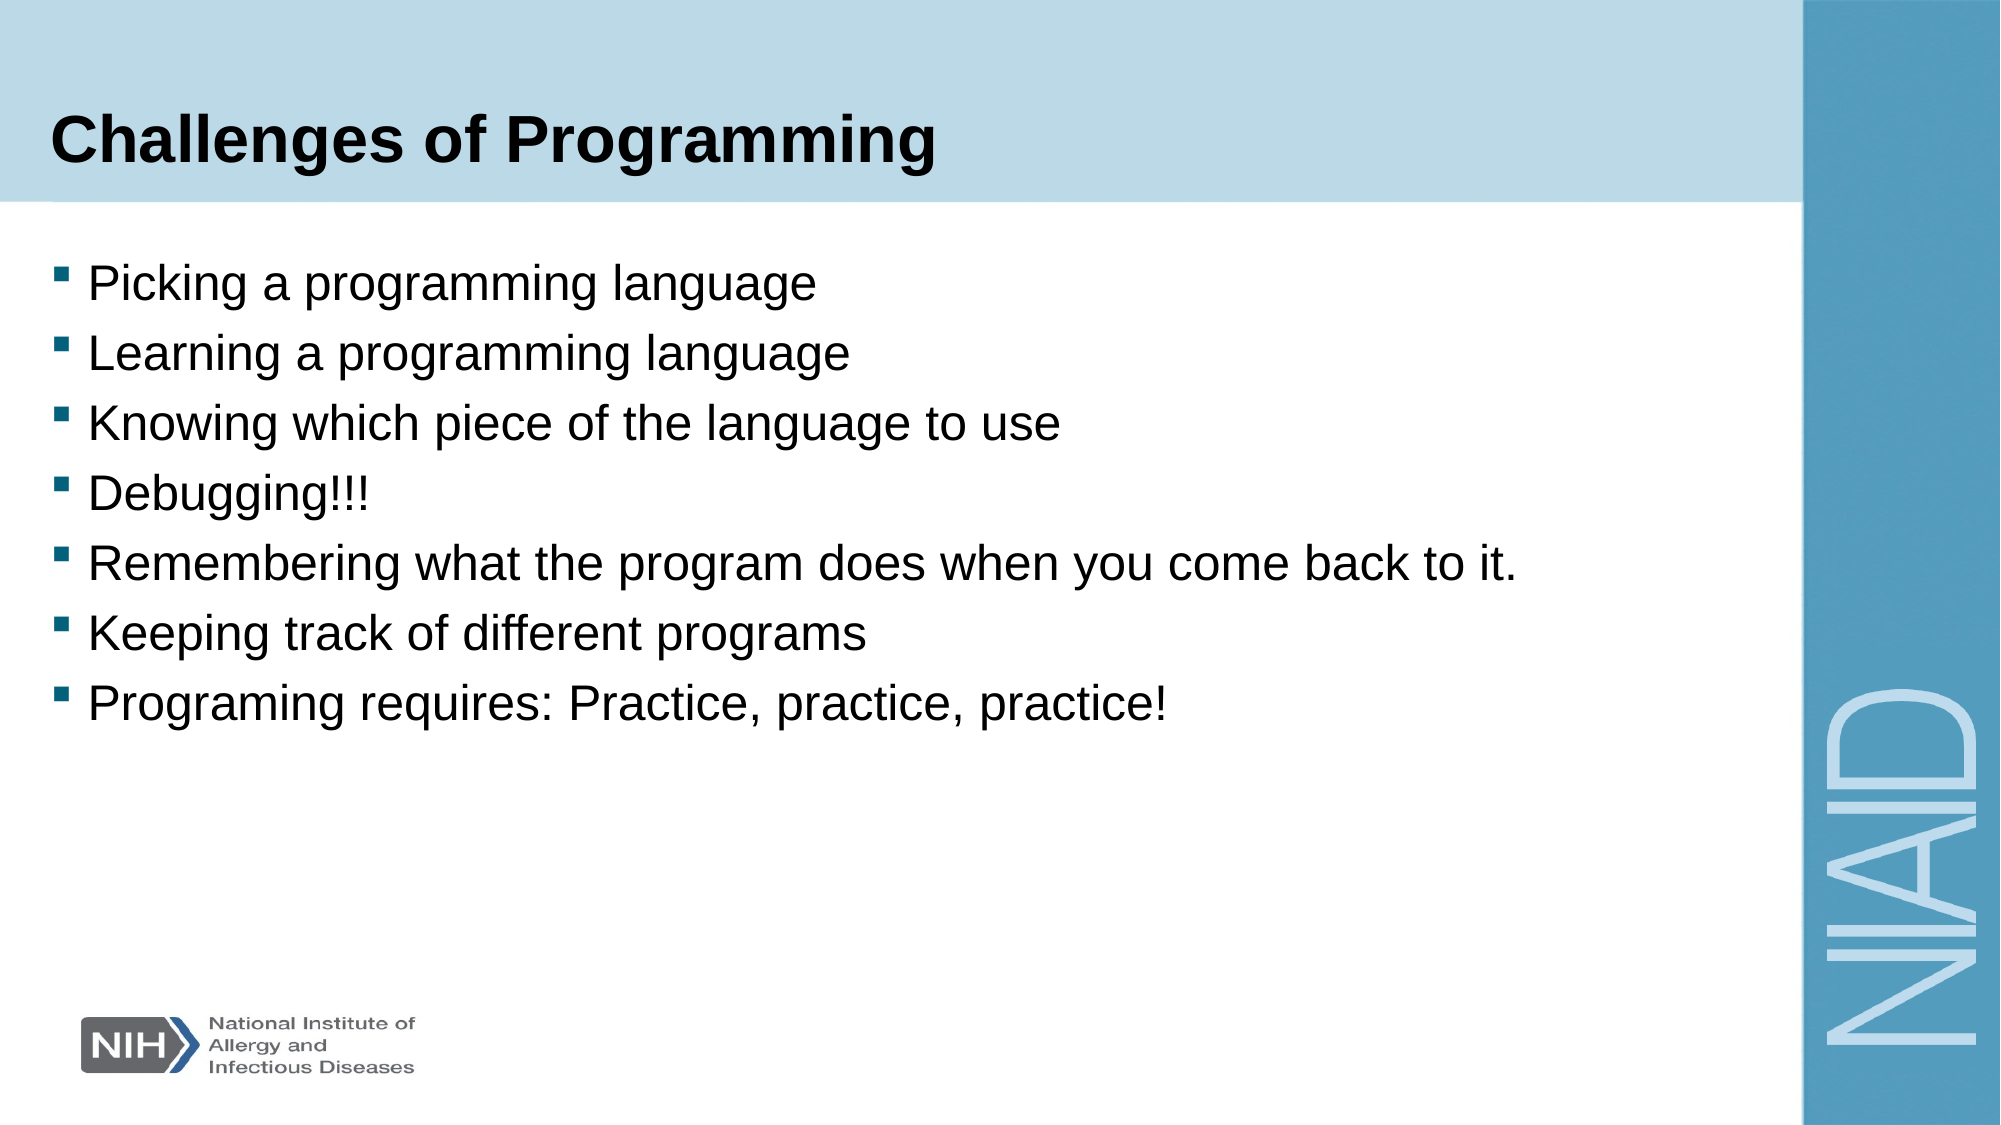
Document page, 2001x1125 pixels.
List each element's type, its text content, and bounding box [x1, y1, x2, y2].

title Challenges of Programming [50, 25, 1700, 176]
list Picking a programming language Learning a programming language Knowing which piece of the language to use Debugging!!! Remembering what the program does when you come back to it. Keeping track of different programs Programing requires: Practice, practice, practice! [50, 250, 1700, 975]
picture [0, 0, 2000, 1125]
